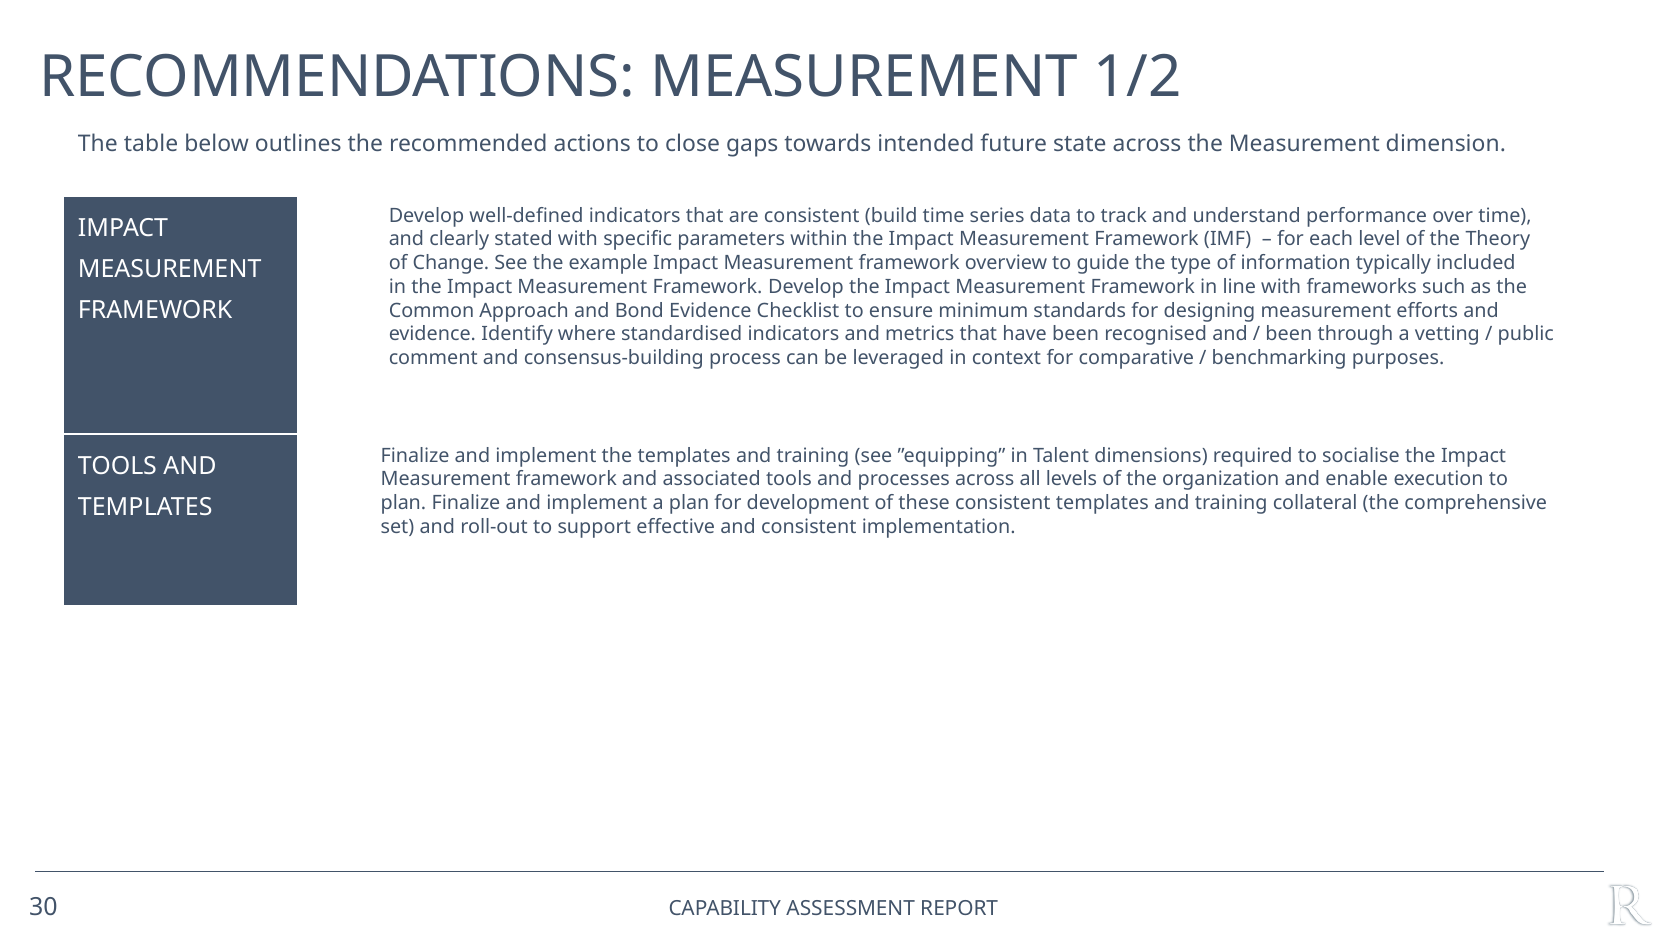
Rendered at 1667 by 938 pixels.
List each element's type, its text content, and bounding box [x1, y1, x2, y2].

list The table below outlines the recommended actions to close gaps towards intended future state across the Measurement dimension. [63, 120, 1616, 176]
slide_number 30 [7, 882, 80, 933]
list Capability ASSESSMENT Report [412, 882, 1254, 932]
title Recommendations: MEASUREMENT 1/2 [24, 13, 1532, 133]
picture [1605, 882, 1654, 928]
table_header Impact Measurement Framework [64, 197, 297, 433]
table_header [299, 197, 1615, 431]
table_cell [299, 437, 1615, 605]
text_box Finalize and implement the templates and training (see ”equipping” in Talent dimensions) required to socialise the Impact Measurement framework and associated tools and processes across all levels of the organization and enable execution to plan. Finalize and implement a plan for development of these consistent templates and training collateral (the comprehensive set) and roll-out to support effective and consistent implementation. [365, 434, 1570, 545]
text_box Develop well-defined indicators that are consistent (build time series data to track and understand performance over time), and clearly stated with specific parameters within the Impact Measurement Framework (IMF) – for each level of the Theory of Change. See the example Impact Measurement framework overview to guide the type of information typically included in the Impact Measurement Framework. ​Develop the Impact Measurement Framework in line with frameworks such as the Common Approach and Bond Evidence Checklist to ensure minimum standards for designing measurement efforts and evidence. ​Identify where standardised indicators and metrics that have been recognised and / been through a vetting / public comment and consensus-building process can be leveraged in context for comparative / benchmarking purposes. [373, 194, 1576, 376]
table_cell Tools and Templates [64, 435, 297, 605]
